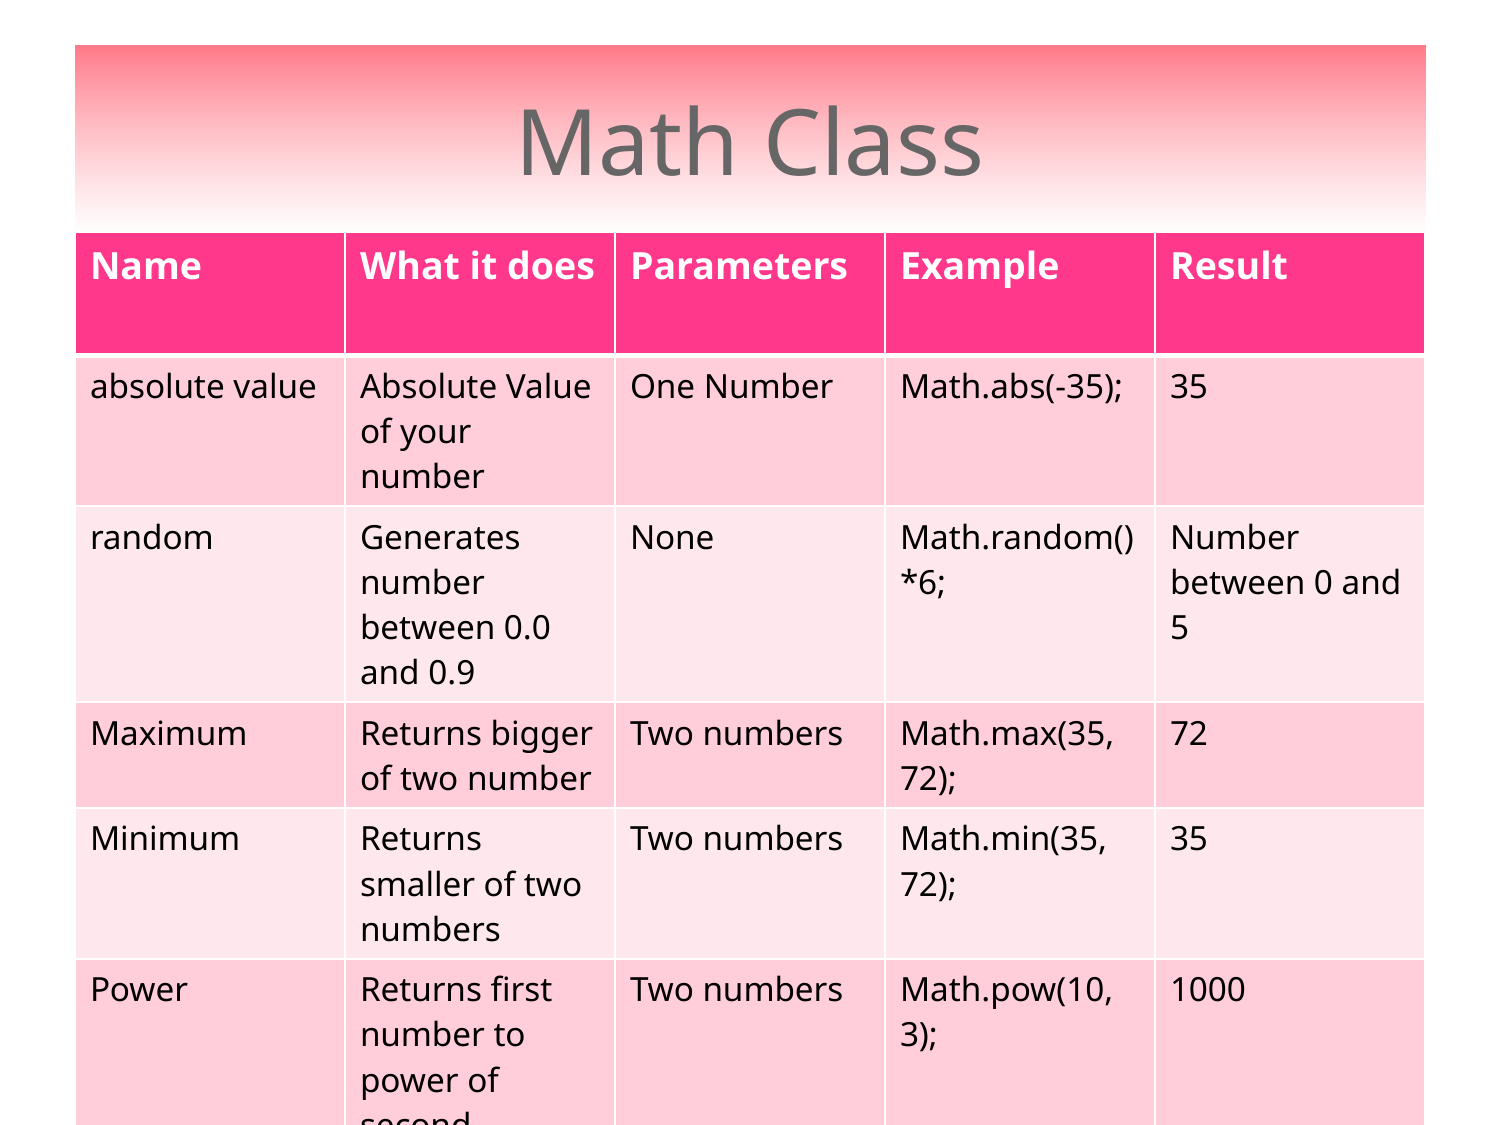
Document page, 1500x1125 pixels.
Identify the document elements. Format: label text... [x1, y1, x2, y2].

table_cell 72 [1156, 703, 1424, 807]
table_cell Absolute Value of your number [346, 358, 614, 505]
table_header Example [886, 233, 1154, 353]
table_cell Two numbers [616, 703, 884, 807]
table_cell Returns first number to power of second [346, 960, 614, 1125]
table_cell Power [76, 960, 344, 1125]
table_cell One Number [616, 358, 884, 505]
title Math Class [75, 45, 1425, 232]
table_cell Number between 0 and 5 [1156, 507, 1424, 701]
table_cell random [76, 507, 344, 701]
table_cell absolute value [76, 358, 344, 505]
table_cell Returns bigger of two number [346, 703, 614, 807]
table_cell 35 [1156, 358, 1424, 505]
table_cell Math.random()*6; [886, 507, 1154, 701]
table_cell Math.max(35, 72); [886, 703, 1154, 807]
table_cell Minimum [76, 809, 344, 958]
table_header Name [76, 233, 344, 353]
table_cell Two numbers [616, 809, 884, 958]
table_header What it does [346, 233, 614, 353]
table_cell Math.pow(10, 3); [886, 960, 1154, 1125]
table_cell Two numbers [616, 960, 884, 1125]
table_cell Math.min(35, 72); [886, 809, 1154, 958]
table_cell Math.abs(-35); [886, 358, 1154, 505]
table_cell Generates number between 0.0 and 0.9 [346, 507, 614, 701]
table_cell 35 [1156, 809, 1424, 958]
table_cell Returns smaller of two numbers [346, 809, 614, 958]
table_cell 1000 [1156, 960, 1424, 1125]
table_cell Maximum [76, 703, 344, 807]
table_header Parameters [616, 233, 884, 353]
table_header Result [1156, 233, 1424, 353]
table_cell None [616, 507, 884, 701]
